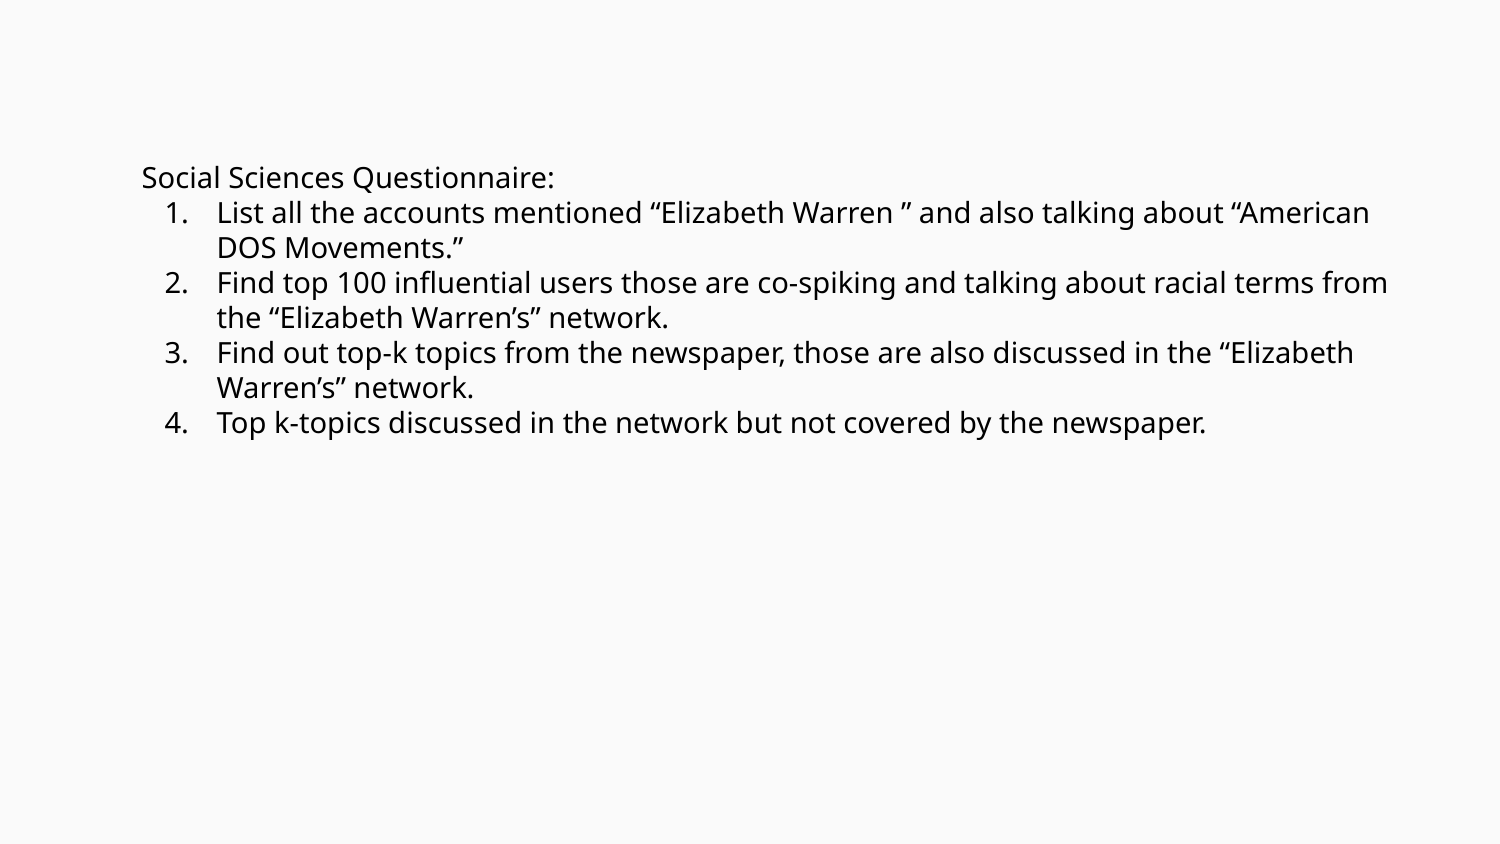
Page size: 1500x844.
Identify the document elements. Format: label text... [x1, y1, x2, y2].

text_box Social Sciences Questionnaire: List all the accounts mentioned “Elizabeth Warren ” and also talking about “American DOS Movements.” Find top 100 influential users those are co-spiking and talking about racial terms from the “Elizabeth Warren’s” network. Find out top-k topics from the newspaper, those are also discussed in the “Elizabeth Warren’s” network. Top k-topics discussed in the network but not covered by the newspaper. [126, 144, 1427, 608]
